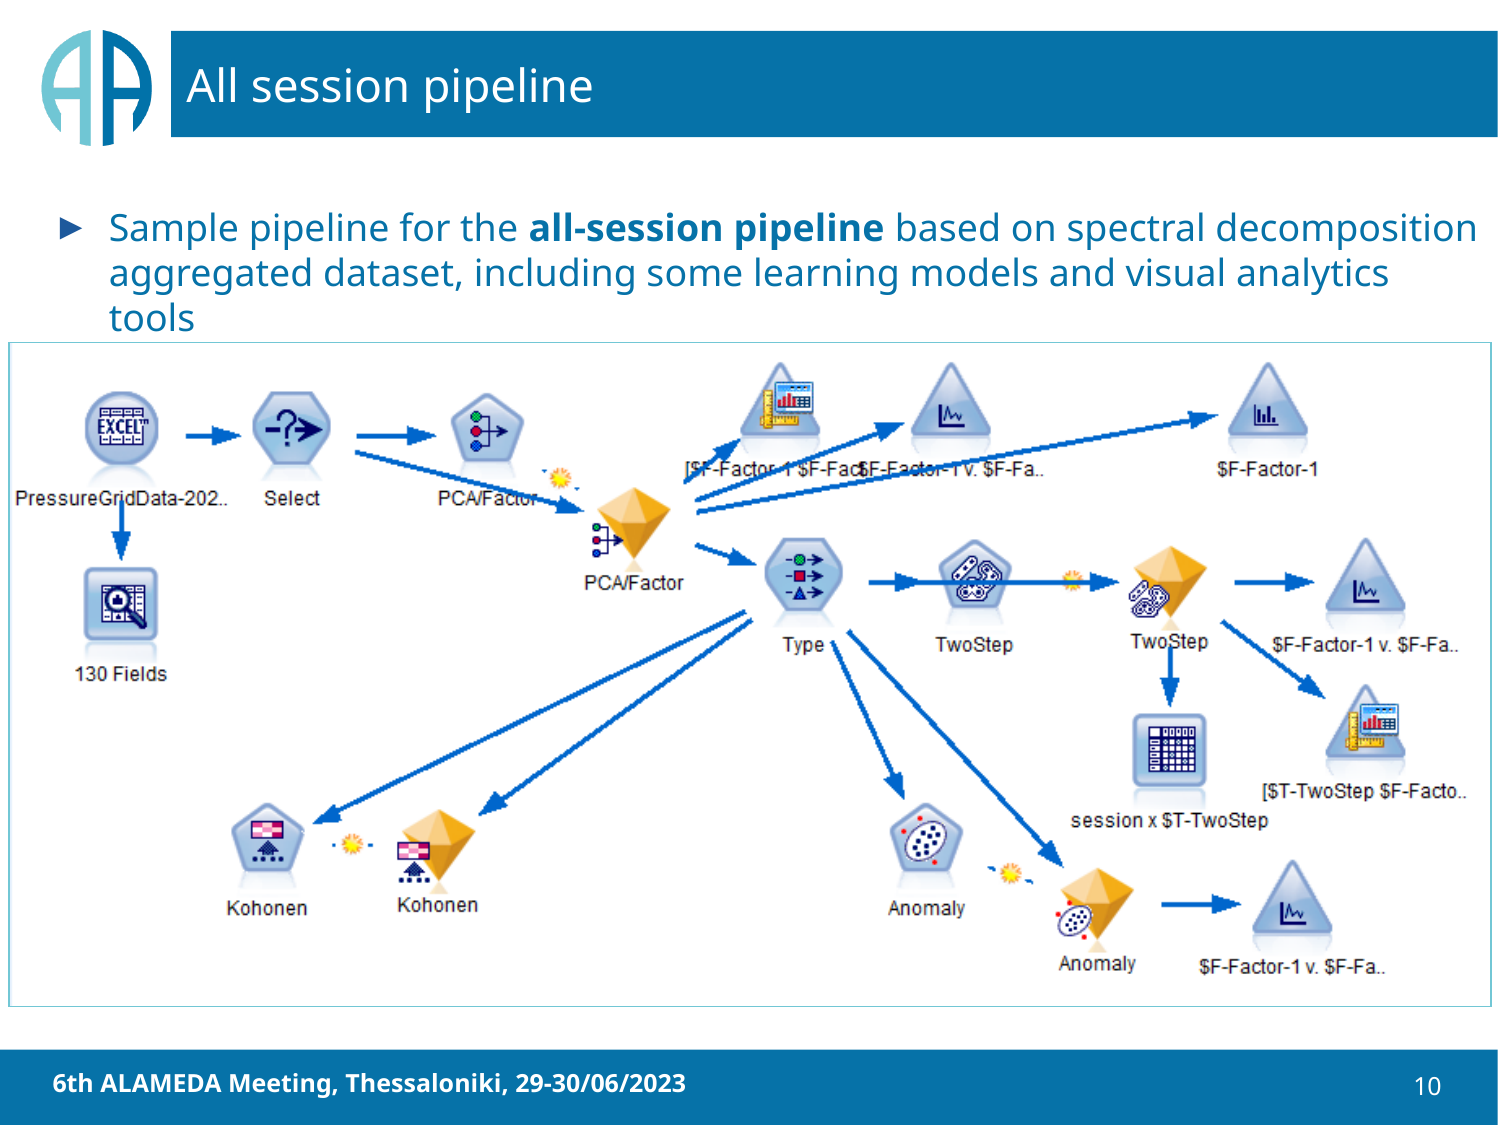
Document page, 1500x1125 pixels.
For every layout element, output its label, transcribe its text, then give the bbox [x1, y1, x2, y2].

footer 6th ALAMEDA Meeting, Thessaloniki, 29-30/06/2023 [37, 1052, 823, 1113]
title All session pipeline [171, 30, 1498, 138]
picture [41, 30, 102, 146]
picture [114, 47, 139, 87]
picture [108, 30, 152, 76]
slide_number 10 [1397, 1057, 1458, 1118]
picture [9, 342, 1491, 1007]
picture [111, 100, 152, 146]
list Sample pipeline for the all-session pipeline based on spectral decomposition aggregated dataset, including some learning models and visual analytics tools [37, 196, 1500, 965]
